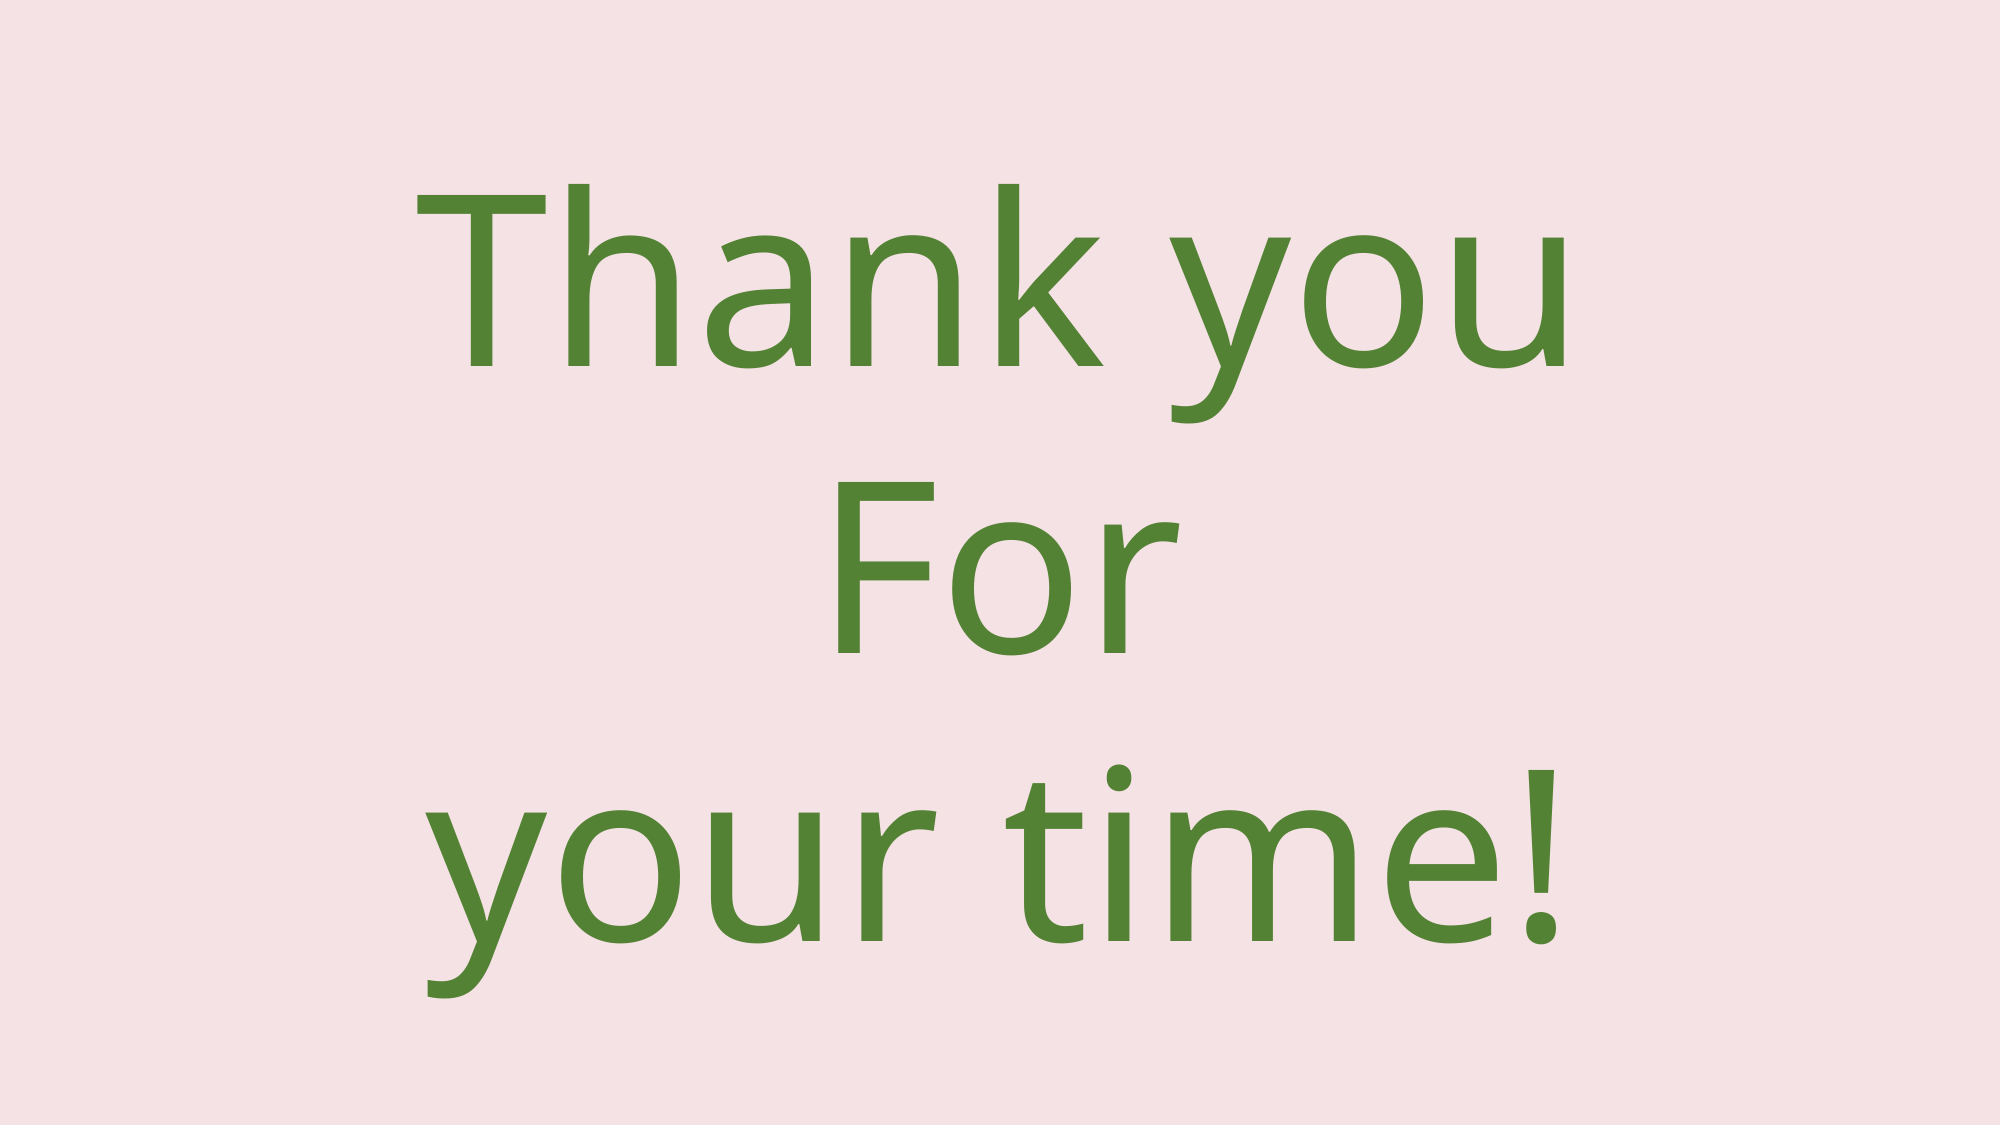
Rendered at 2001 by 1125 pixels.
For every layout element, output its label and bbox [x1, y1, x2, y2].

text_box [0, 0, 2000, 1125]
